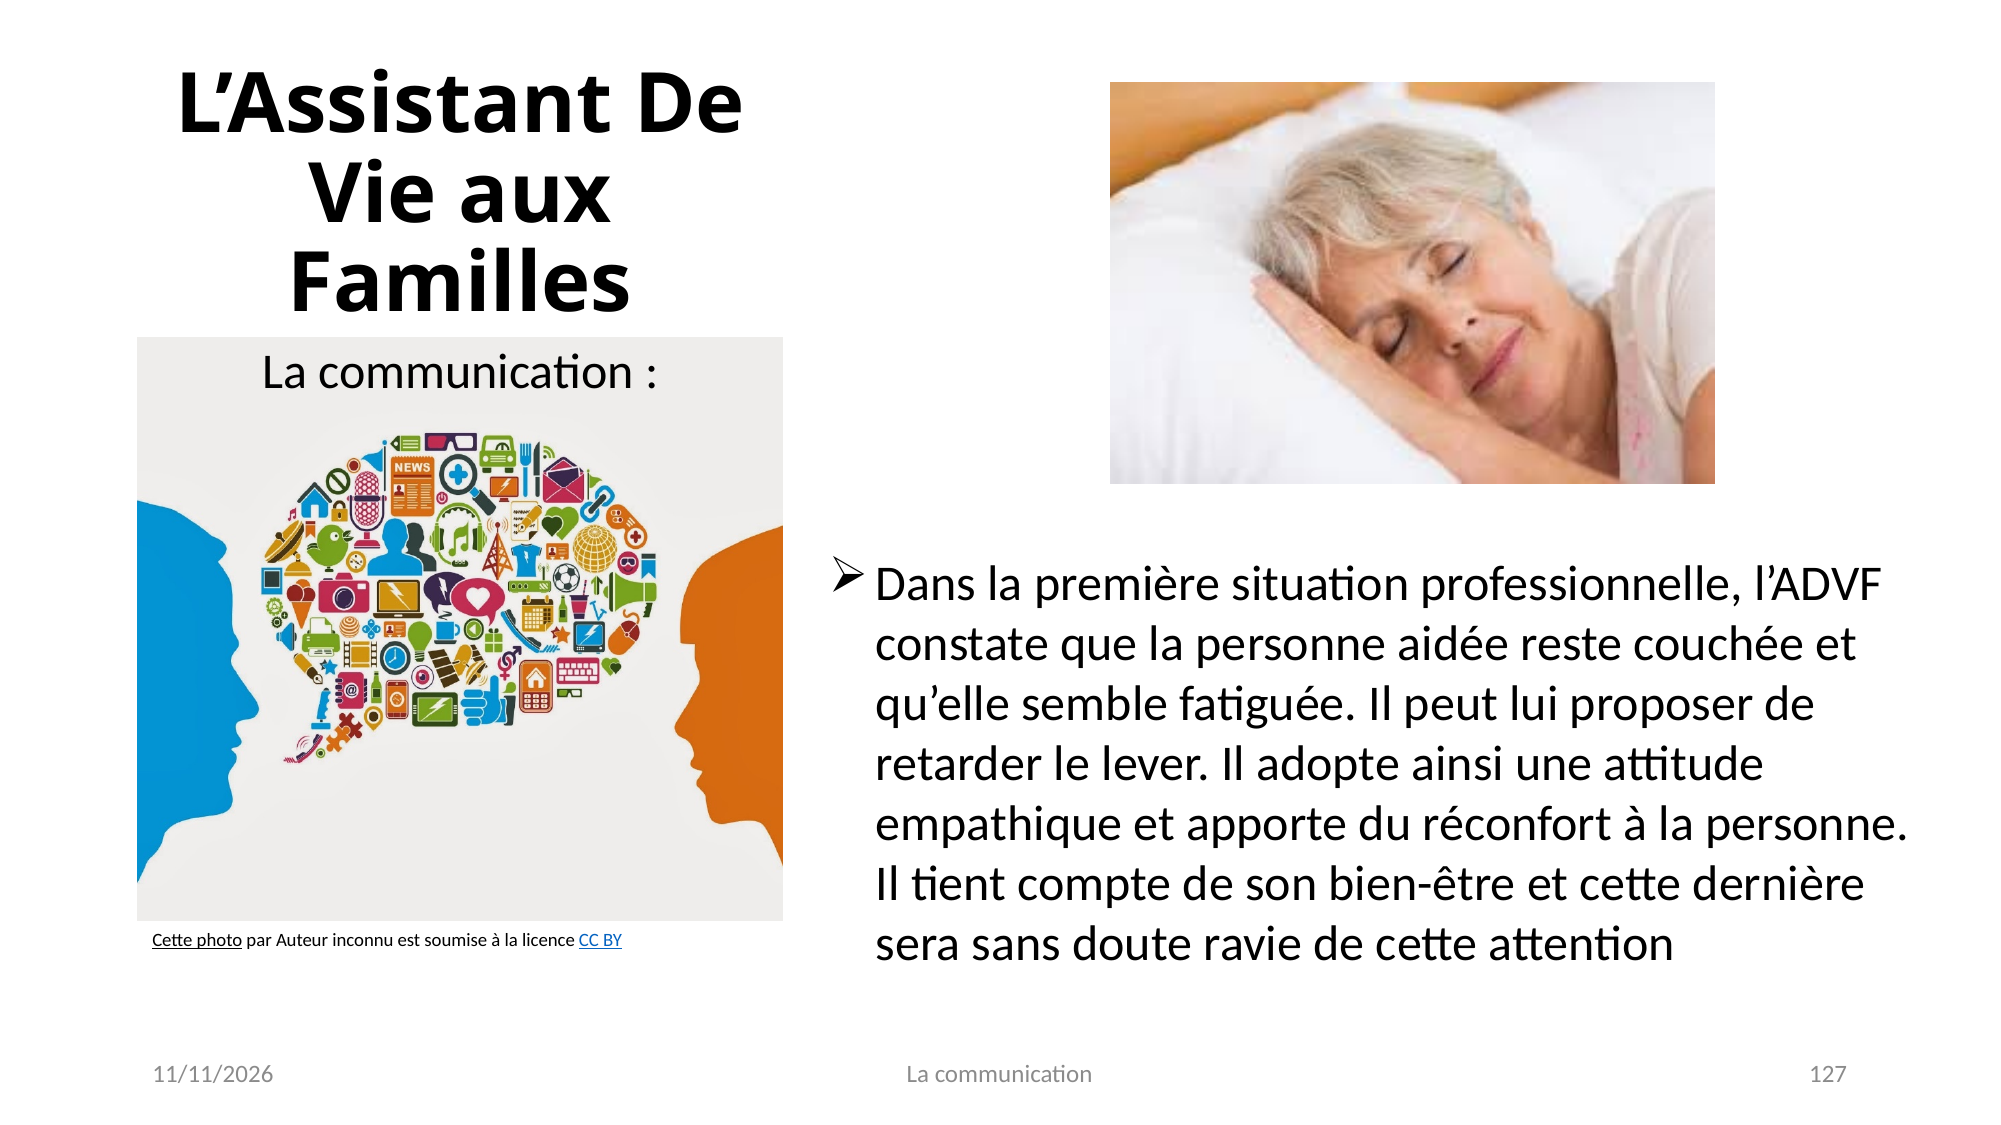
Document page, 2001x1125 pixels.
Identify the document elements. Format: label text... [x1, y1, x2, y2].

title L’Assistant De Vie aux Familles [137, 75, 783, 337]
text_box Cette photo par Auteur inconnu est soumise à la licence CC BY [137, 921, 747, 958]
text_box Dans la première situation professionnelle, l’ADVF constate que la personne aidée reste couchée et qu’elle semble fatiguée. Il peut lui proposer de retarder le lever. Il adopte ainsi une attitude empathique et apporte du réconfort à la personne. Il tient compte de son bien-être et cette dernière sera sans doute ravie de cette attention [814, 542, 1937, 978]
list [137, 337, 783, 921]
list La communication : [137, 921, 783, 960]
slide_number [137, 1042, 588, 1103]
slide_number 127 [1412, 1042, 1863, 1103]
picture [1110, 82, 1715, 484]
footer La communication [662, 1042, 1338, 1103]
